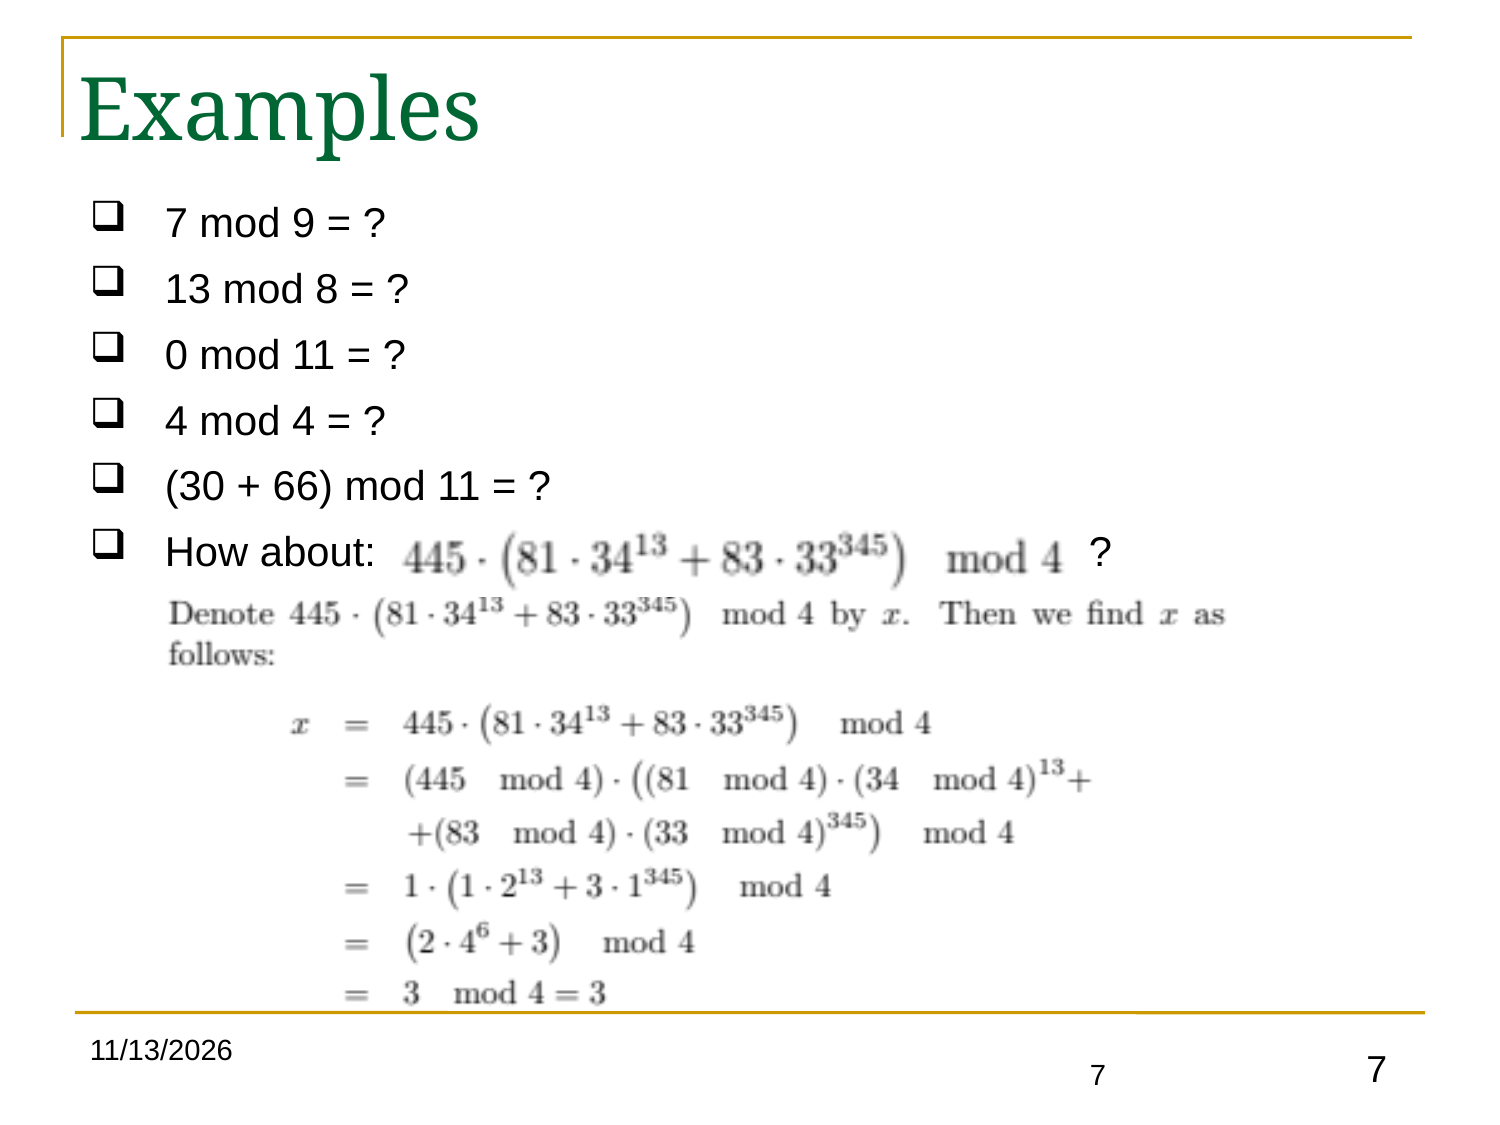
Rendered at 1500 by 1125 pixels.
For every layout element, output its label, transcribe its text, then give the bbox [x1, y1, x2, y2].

picture [164, 525, 1230, 1012]
title Examples [63, 45, 1425, 174]
list 7 mod 9 = ? 13 mod 8 = ? 0 mod 11 = ? 4 mod 4 = ? (30 + 66) mod 11 = ? How about: ? [75, 188, 1425, 1006]
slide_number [75, 1024, 425, 1099]
text_box 7 [1351, 1023, 1424, 1098]
slide_number 7 [1074, 1024, 1425, 1099]
